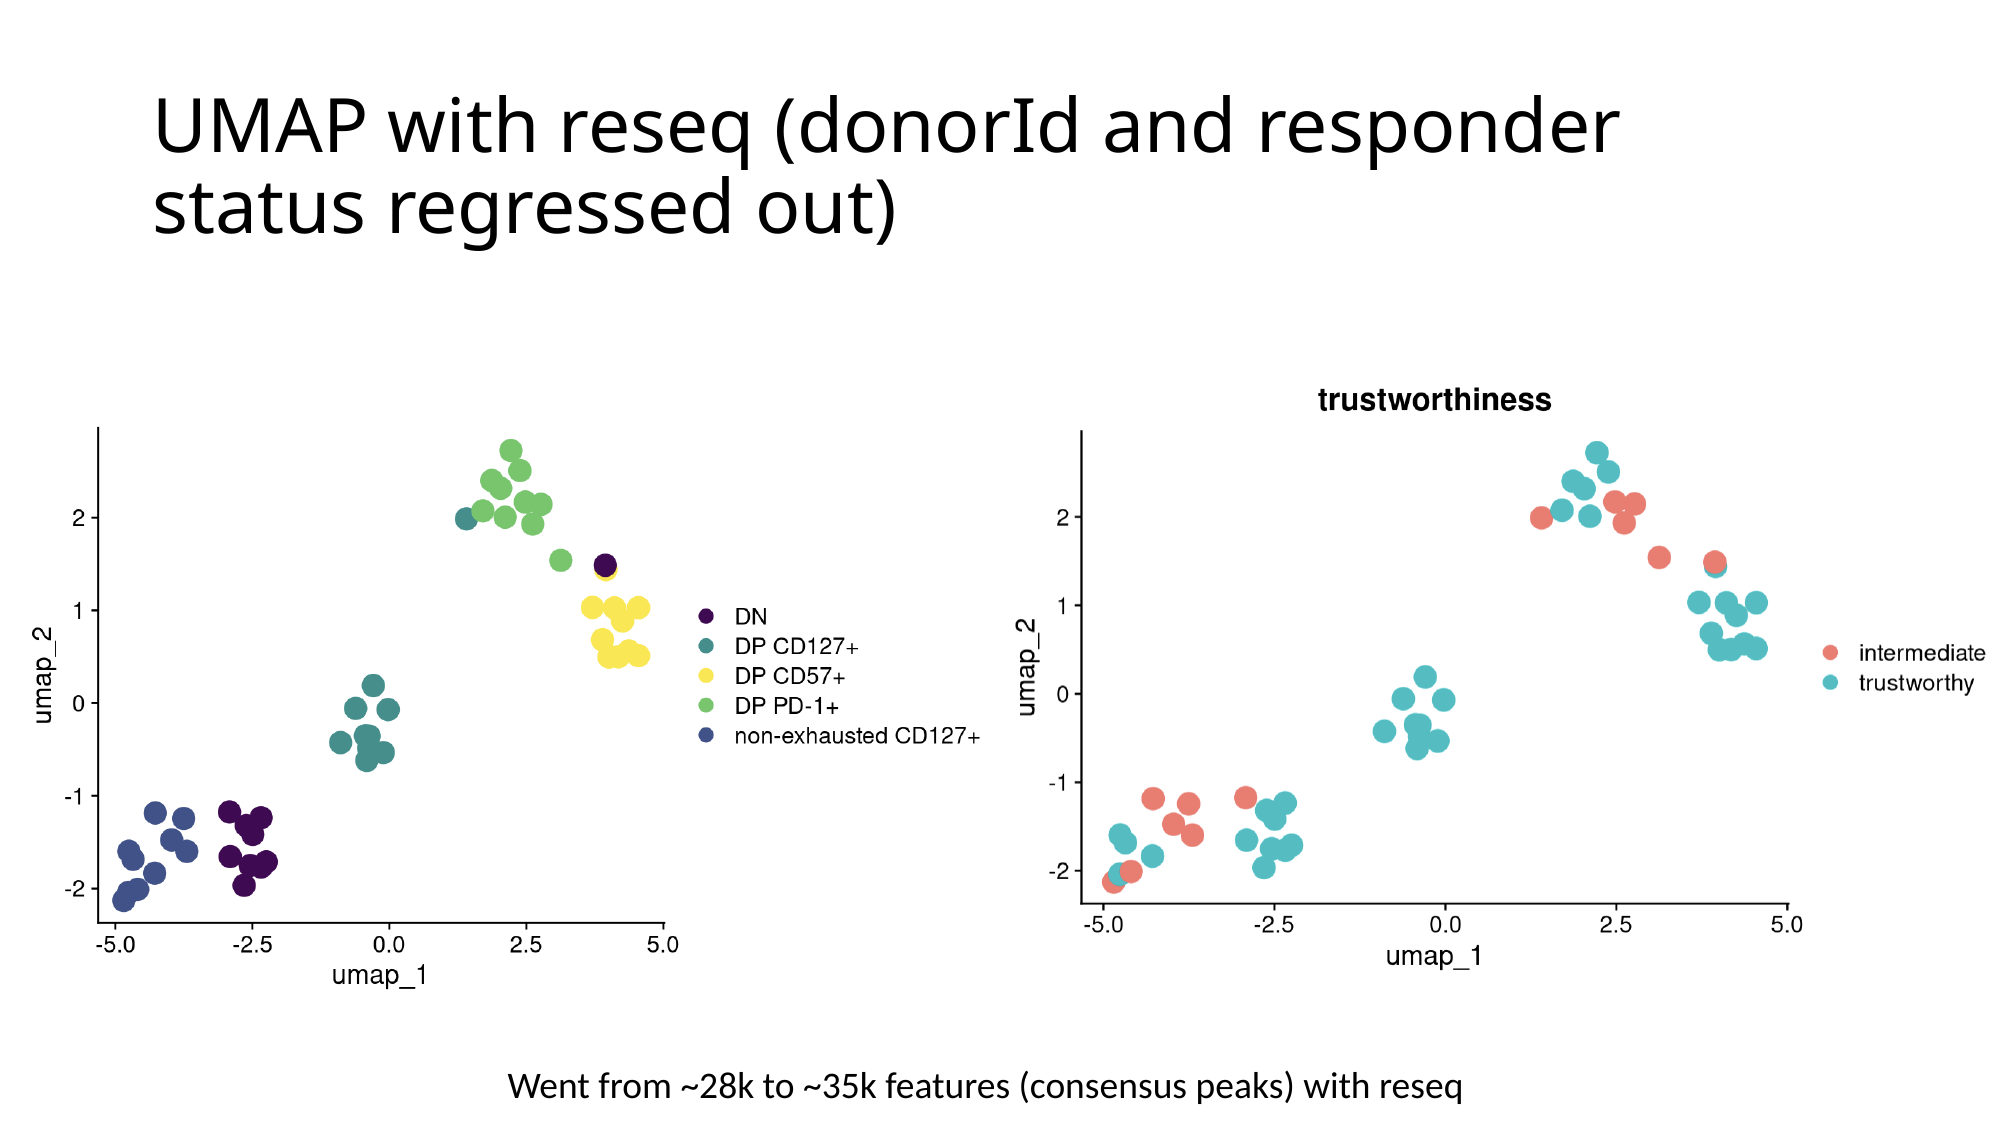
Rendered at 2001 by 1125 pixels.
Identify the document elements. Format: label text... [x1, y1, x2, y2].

picture [0, 366, 2000, 1008]
text_box Went from ~28k to ~35k features (consensus peaks) with reseq [492, 1053, 1480, 1114]
title UMAP with reseq (donorId and responder status regressed out) [137, 59, 1863, 278]
